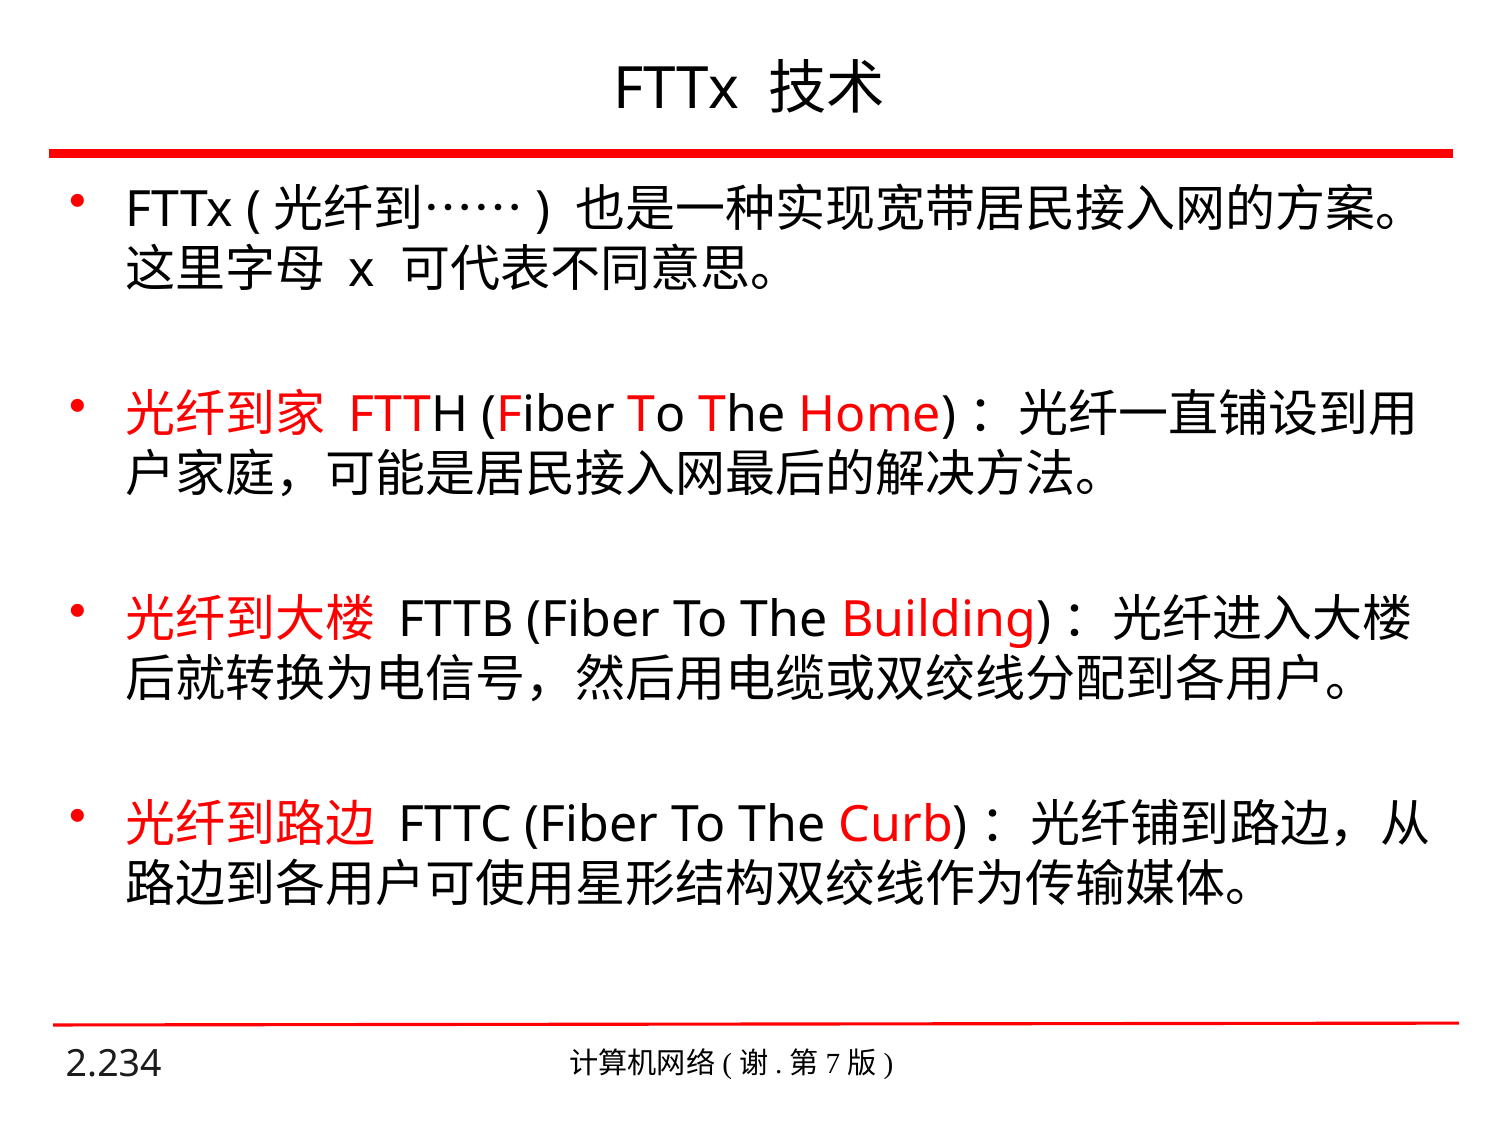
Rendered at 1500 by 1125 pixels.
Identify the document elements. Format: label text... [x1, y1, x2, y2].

list FTTx (光纤到……) 也是一种实现宽带居民接入网的方案。这里字母 x 可代表不同意思。 光纤到家 FTTH (Fiber To The Home)：光纤一直铺设到用户家庭，可能是居民接入网最后的解决方法。 光纤到大楼 FTTB (Fiber To The Building)：光纤进入大楼后就转换为电信号，然后用电缆或双绞线分配到各用户。 光纤到路边 FTTC (Fiber To The Curb)：光纤铺到路边，从路边到各用户可使用星形结构双绞线作为传输媒体。 [53, 168, 1447, 1014]
title FTTx 技术 [58, 33, 1440, 137]
